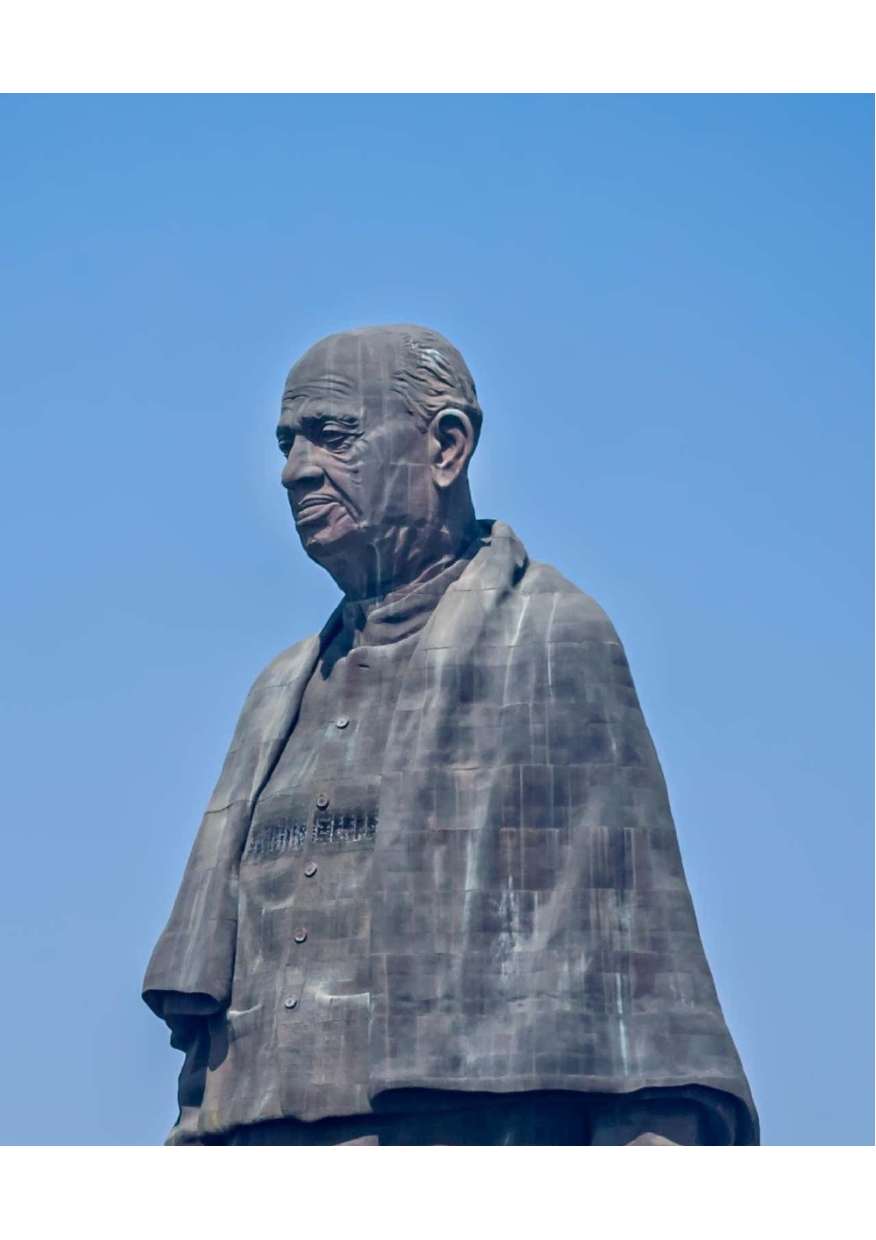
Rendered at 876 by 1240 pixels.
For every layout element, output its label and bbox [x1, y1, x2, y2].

picture [0, 93, 875, 1147]
